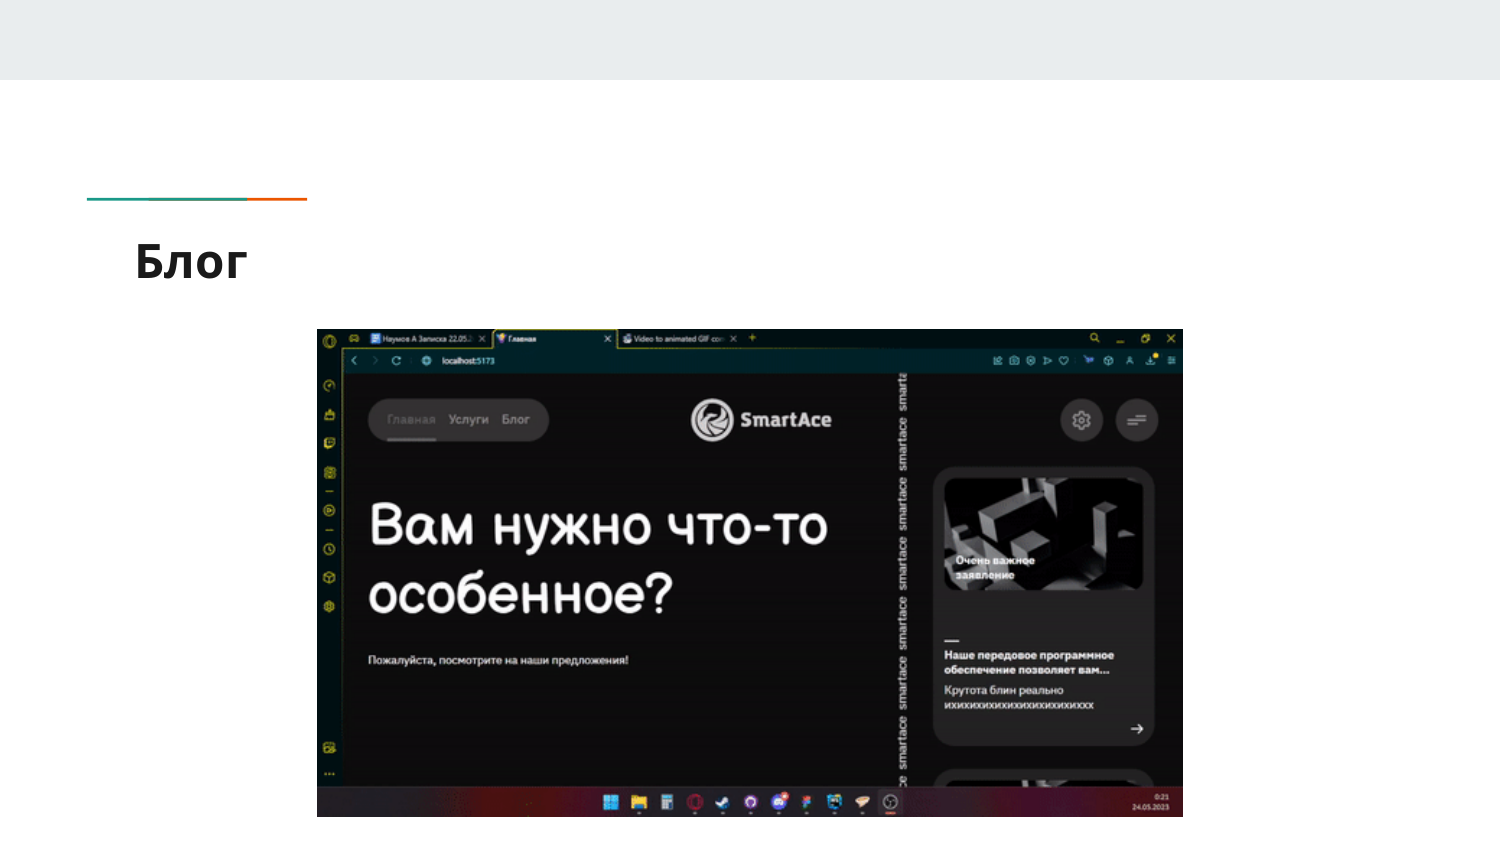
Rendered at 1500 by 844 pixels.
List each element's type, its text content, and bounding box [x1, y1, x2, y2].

title Блог [119, 216, 1381, 305]
picture [317, 328, 1183, 817]
